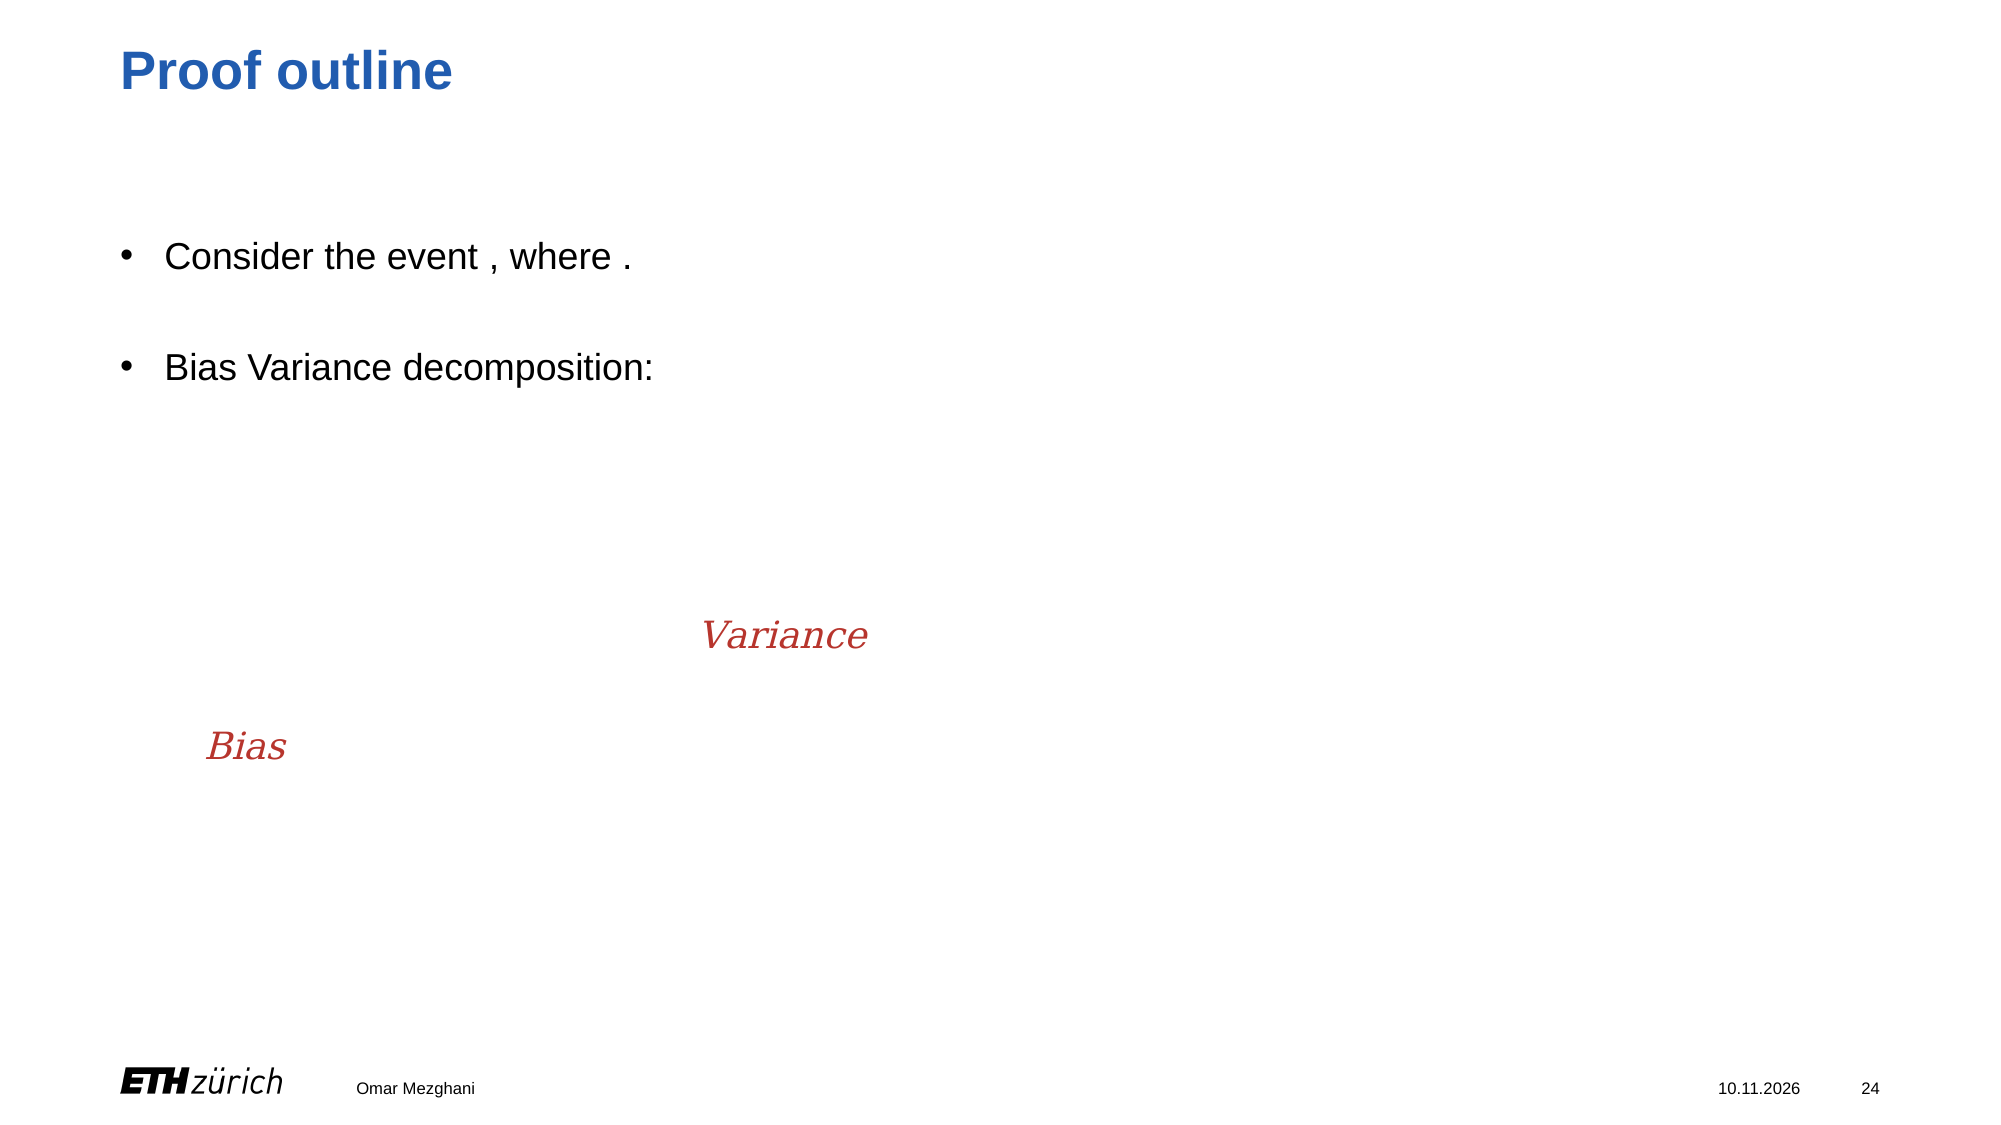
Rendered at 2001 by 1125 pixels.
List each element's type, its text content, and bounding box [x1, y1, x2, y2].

slide_number 24 [1827, 1069, 1880, 1106]
title Proof outline [120, 42, 1880, 191]
picture [120, 1067, 282, 1094]
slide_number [1718, 1069, 1819, 1106]
footer Omar Mezghani [356, 1069, 1243, 1106]
